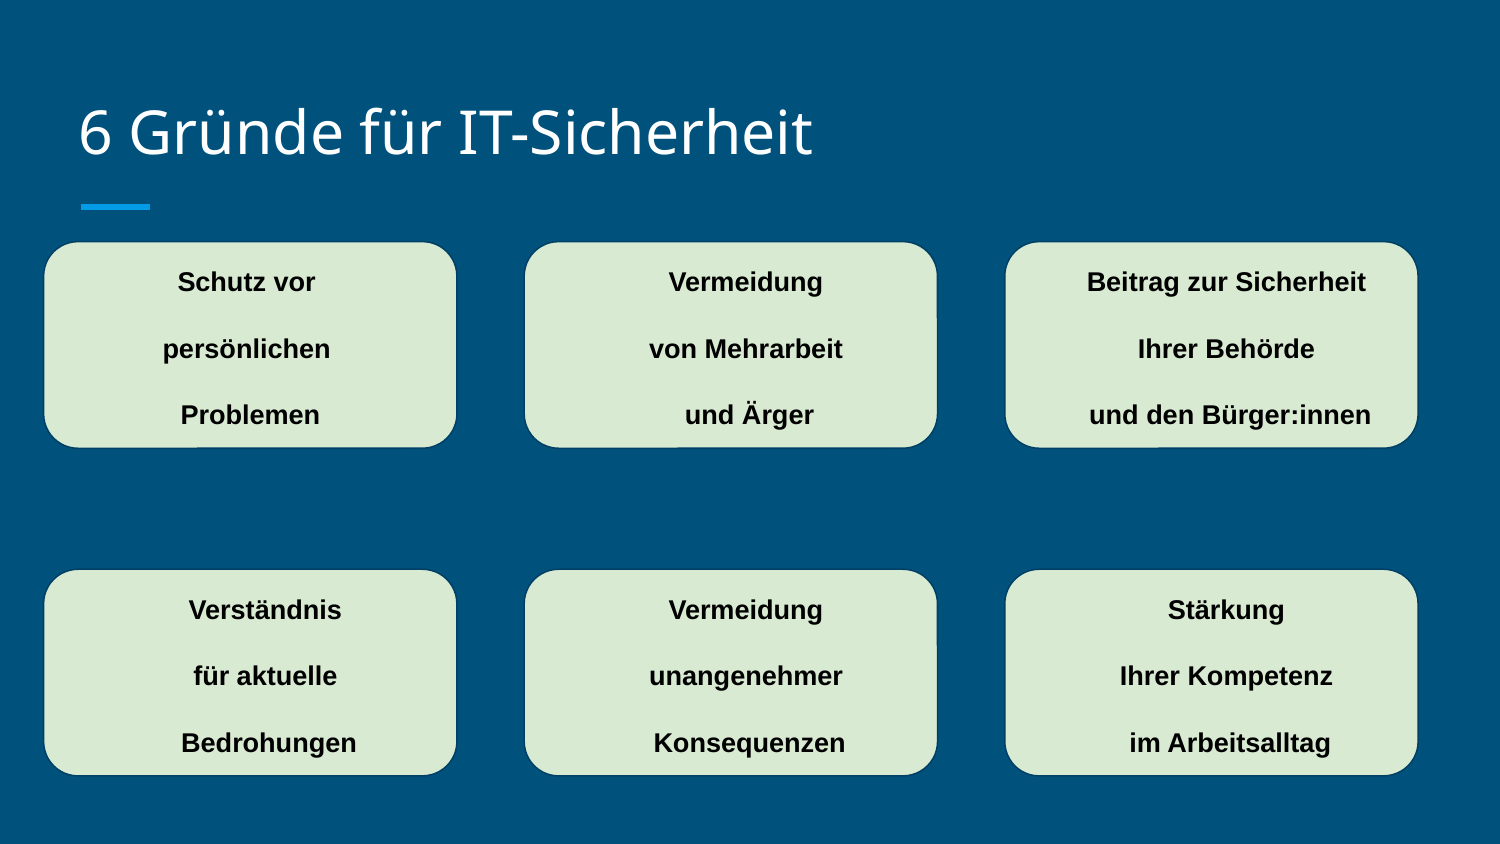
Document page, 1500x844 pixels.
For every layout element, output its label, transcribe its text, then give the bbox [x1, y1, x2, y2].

text_box Verständnis für aktuelle Bedrohungen [43, 569, 457, 776]
text_box Schutz vor persönlichen Problemen [43, 241, 457, 449]
title 6 Gründe für IT-Sicherheit [63, 75, 1437, 188]
text_box Beitrag zur Sicherheit Ihrer Behörde und den Bürger:innen [1004, 241, 1419, 449]
text_box Stärkung Ihrer Kompetenz im Arbeitsalltag [1004, 569, 1419, 776]
text_box Vermeidung von Mehrarbeit und Ärger [524, 241, 938, 449]
text_box Vermeidung unangenehmer Konsequenzen [524, 569, 938, 776]
